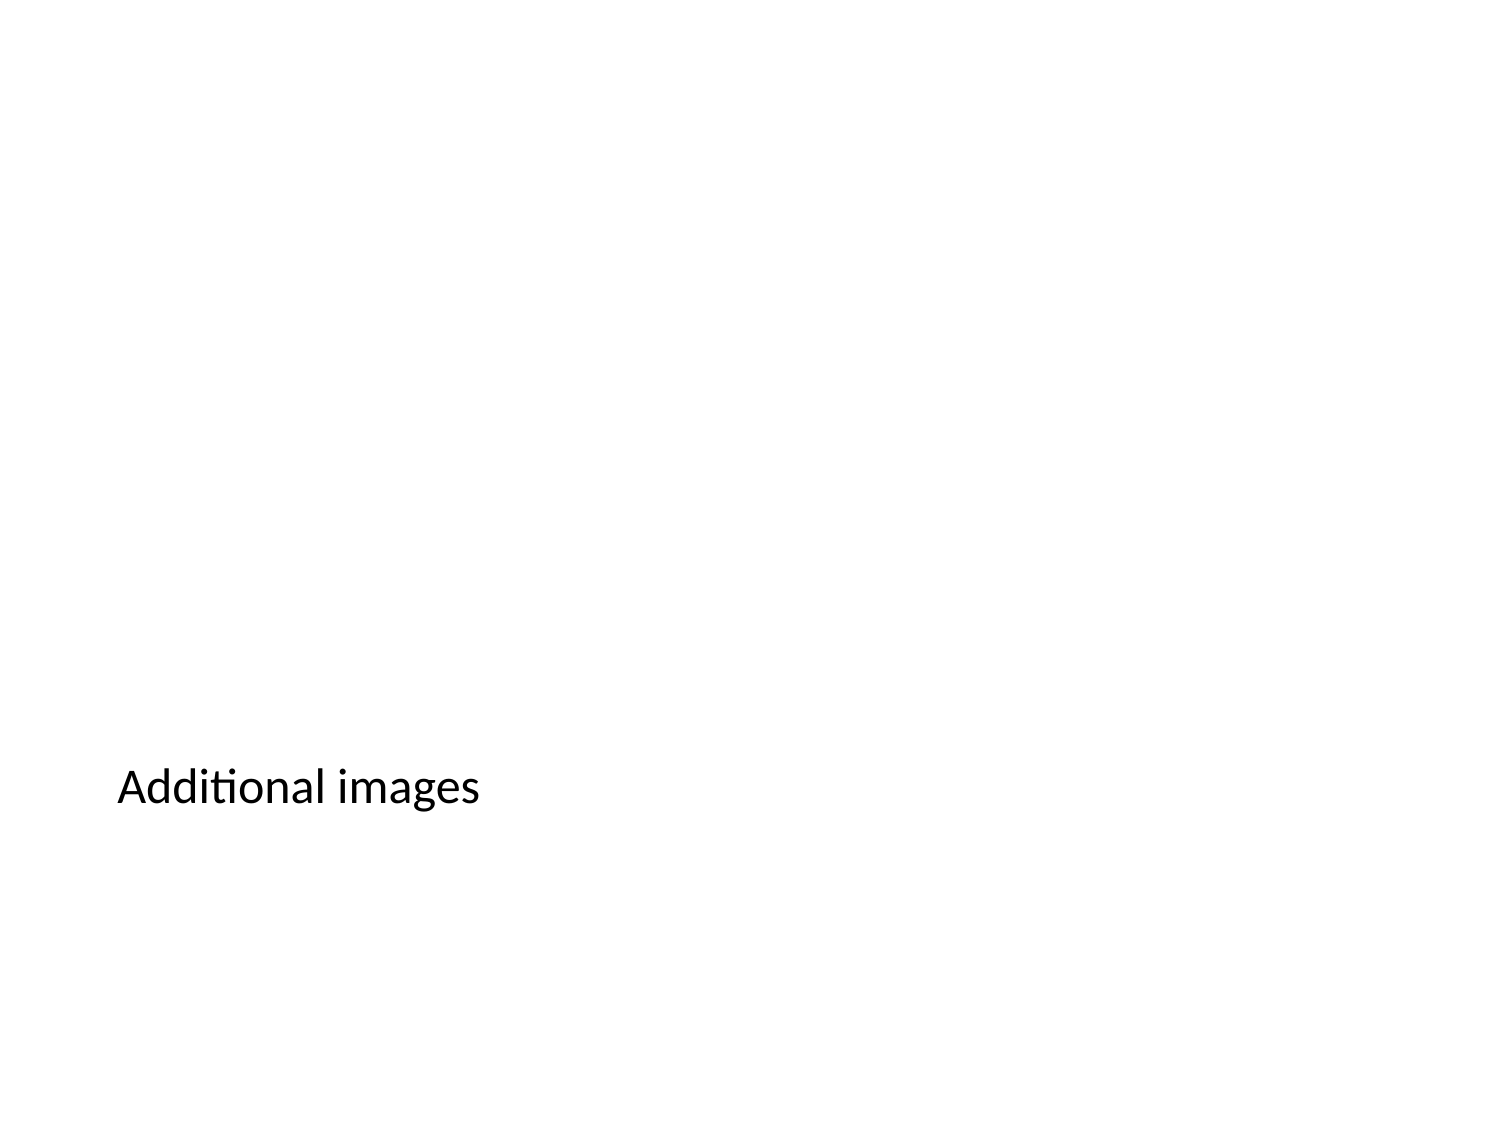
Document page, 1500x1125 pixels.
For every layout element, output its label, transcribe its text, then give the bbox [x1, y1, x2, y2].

list Additional images [102, 752, 1397, 999]
